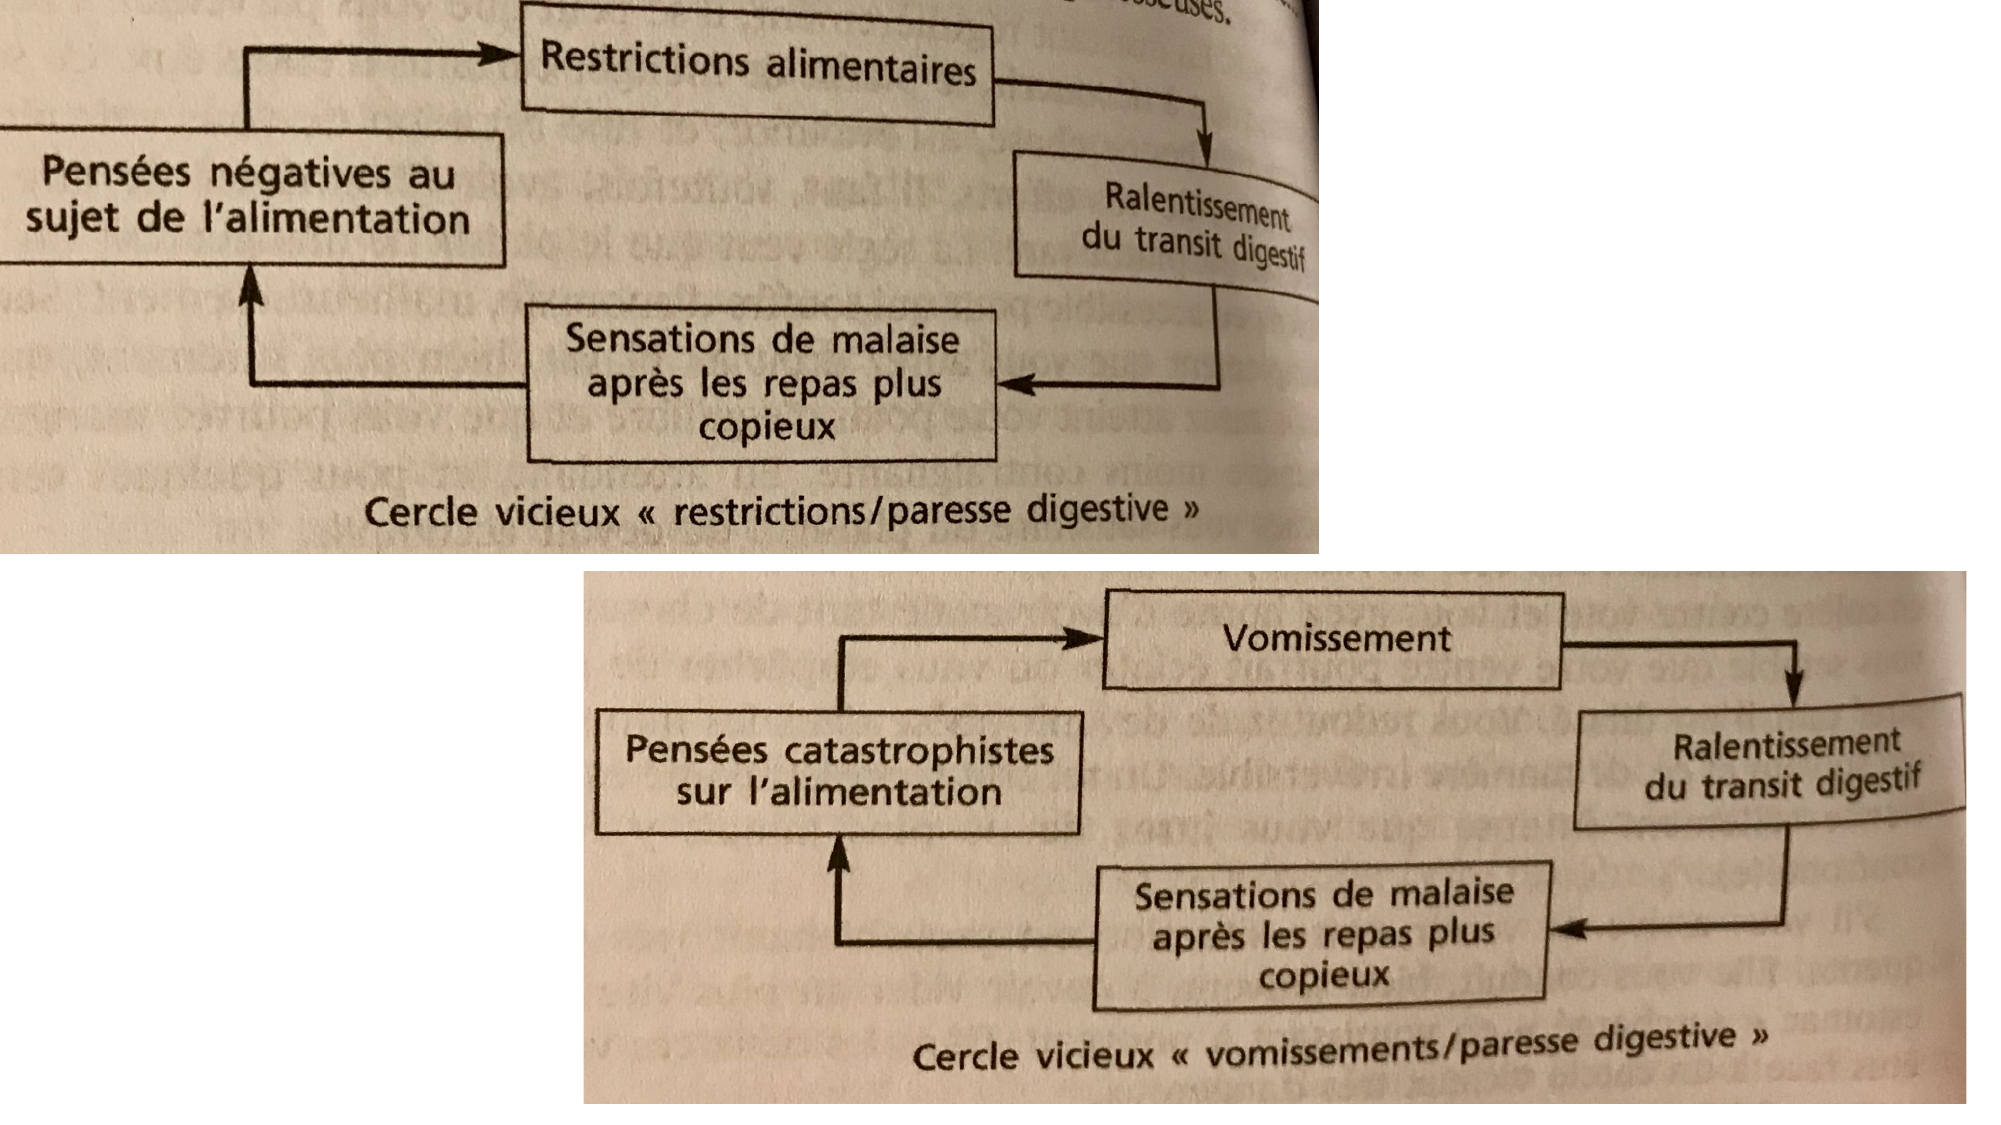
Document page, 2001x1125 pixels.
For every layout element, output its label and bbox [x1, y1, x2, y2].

picture [0, 0, 1319, 554]
picture [583, 571, 1967, 1104]
